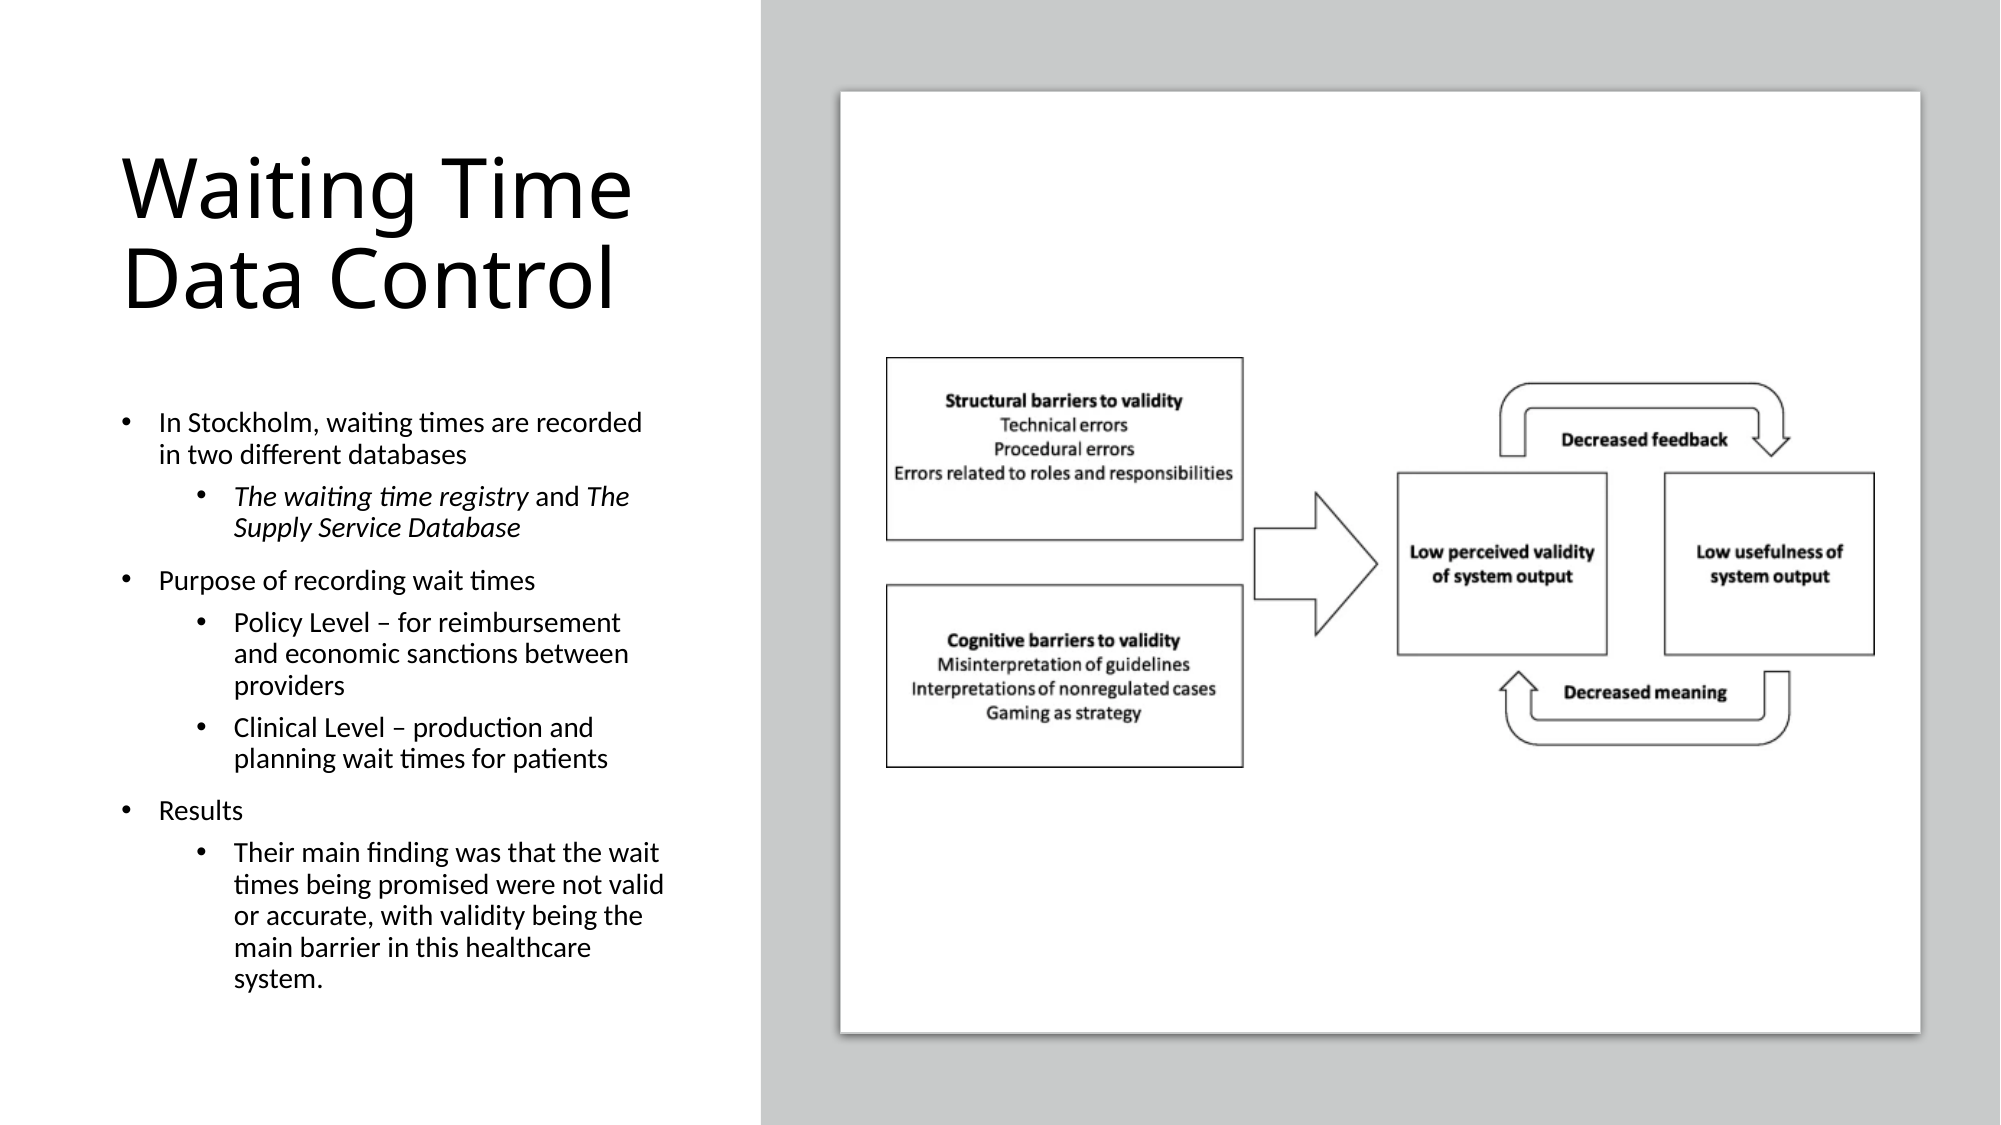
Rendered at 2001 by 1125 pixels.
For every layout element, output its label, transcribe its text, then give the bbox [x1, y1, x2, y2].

text_box [760, 0, 2000, 1125]
list In Stockholm, waiting times are recorded in two different databases The waiting time registry and The Supply Service Database Purpose of recording wait times Policy Level – for reimbursement and economic sanctions between providers Clinical Level – production and planning wait times for patients Results Their main finding was that the wait times being promised were not valid or accurate, with validity being the main barrier in this healthcare system. [106, 399, 682, 1021]
title Waiting Time Data Control [106, 103, 682, 370]
picture [886, 357, 1875, 768]
text_box [839, 90, 1922, 1034]
